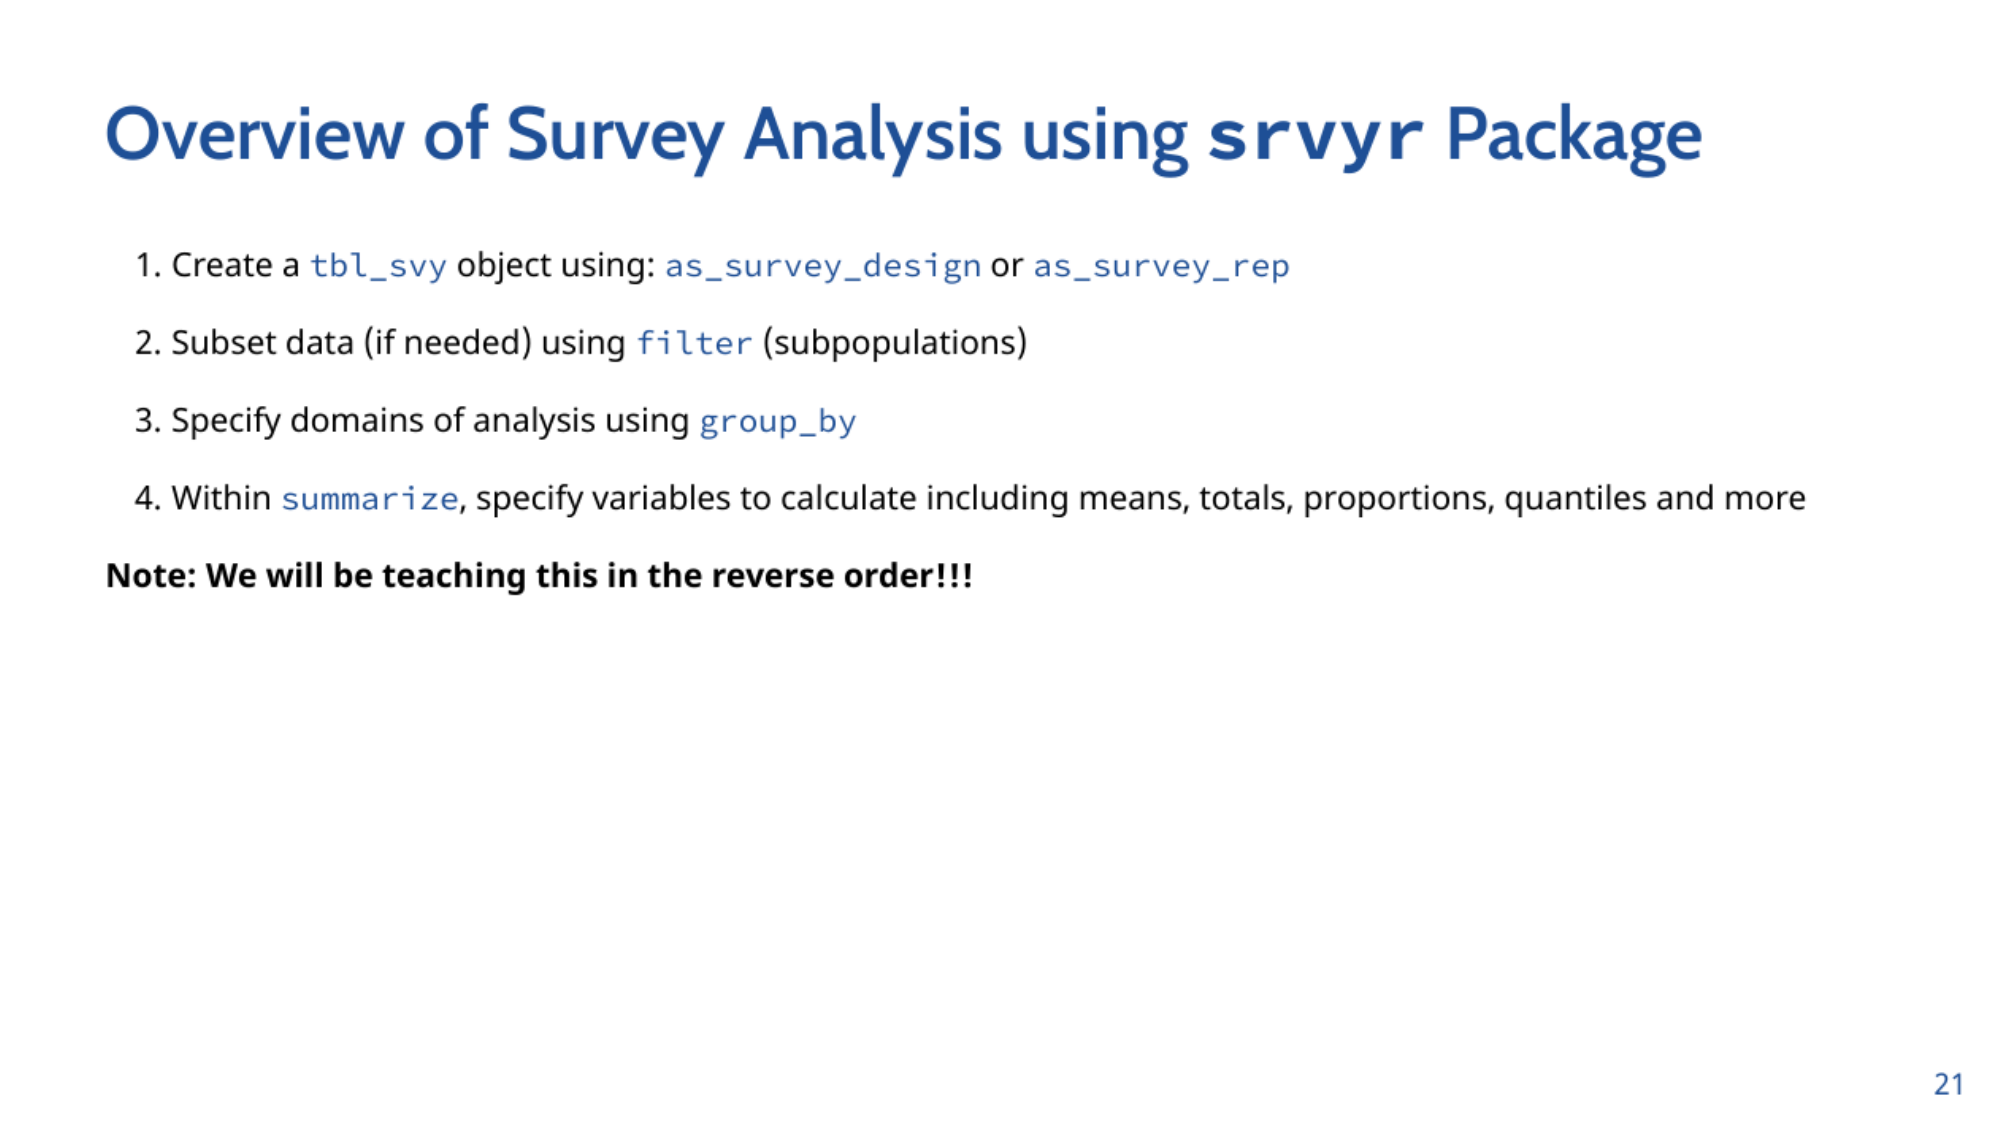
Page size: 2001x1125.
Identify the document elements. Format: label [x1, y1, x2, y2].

list [0, 0, 2000, 1125]
